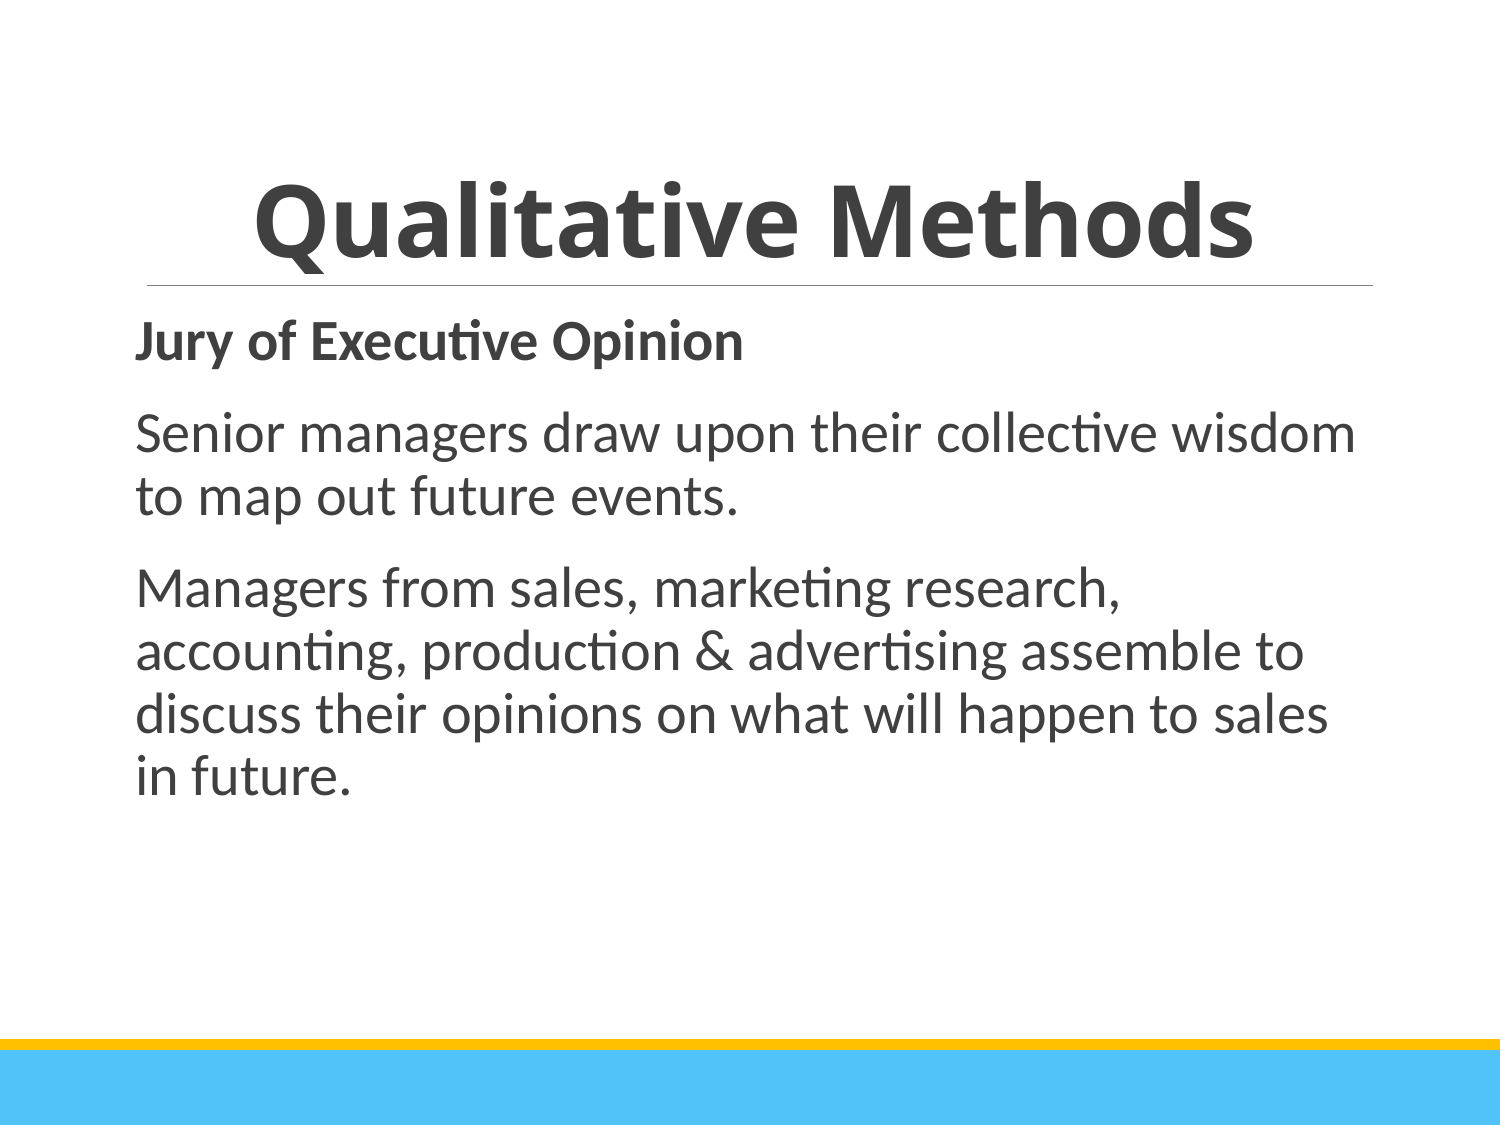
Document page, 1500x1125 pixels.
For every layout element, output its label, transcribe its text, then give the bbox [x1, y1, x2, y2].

list Jury of Executive Opinion Senior managers draw upon their collective wisdom to map out future events. Managers from sales, marketing research, accounting, production & advertising assemble to discuss their opinions on what will happen to sales in future. [135, 302, 1373, 963]
title Qualitative Methods [135, 47, 1373, 285]
